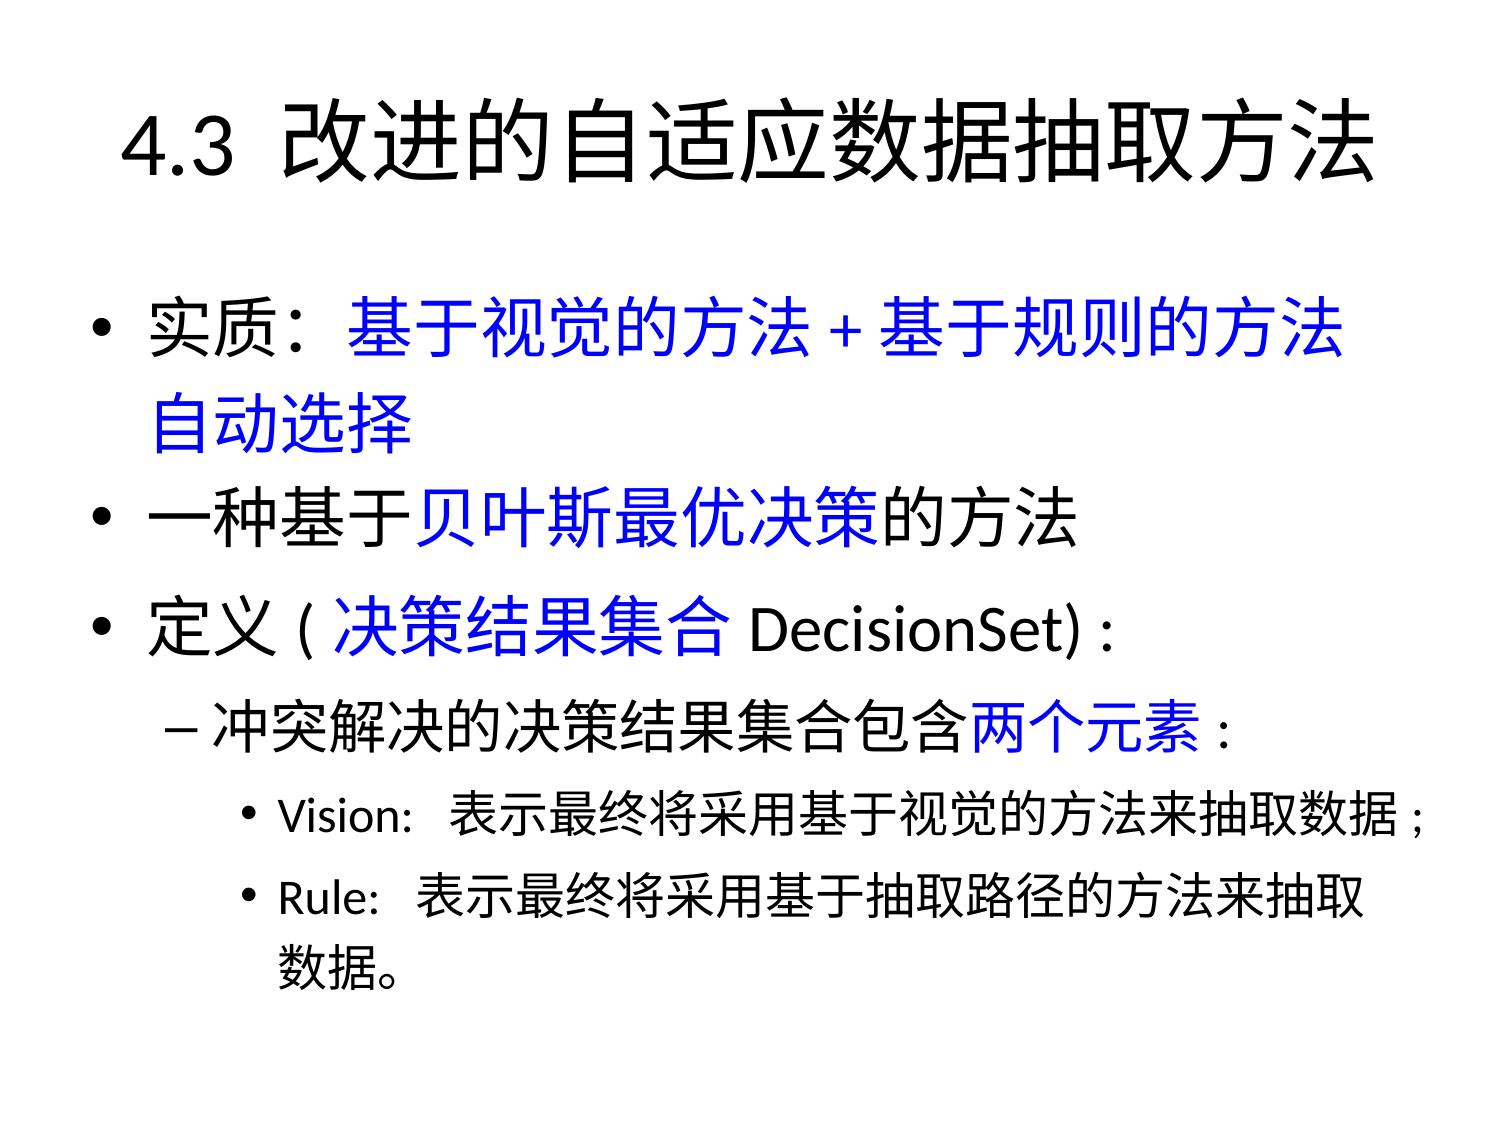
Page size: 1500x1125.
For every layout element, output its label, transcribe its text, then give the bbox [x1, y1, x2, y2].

title 4.3 改进的自适应数据抽取方法 [75, 45, 1425, 233]
list 实质：基于视觉的方法+基于规则的方法 自动选择 一种基于贝叶斯最优决策的方法 定义(决策结果集合DecisionSet) : 冲突解决的决策结果集合包含两个元素: Vision: 表示最终将采用基于视觉的方法来抽取数据; Rule: 表示最终将采用基于抽取路径的方法来抽取数据。 [75, 262, 1425, 1047]
